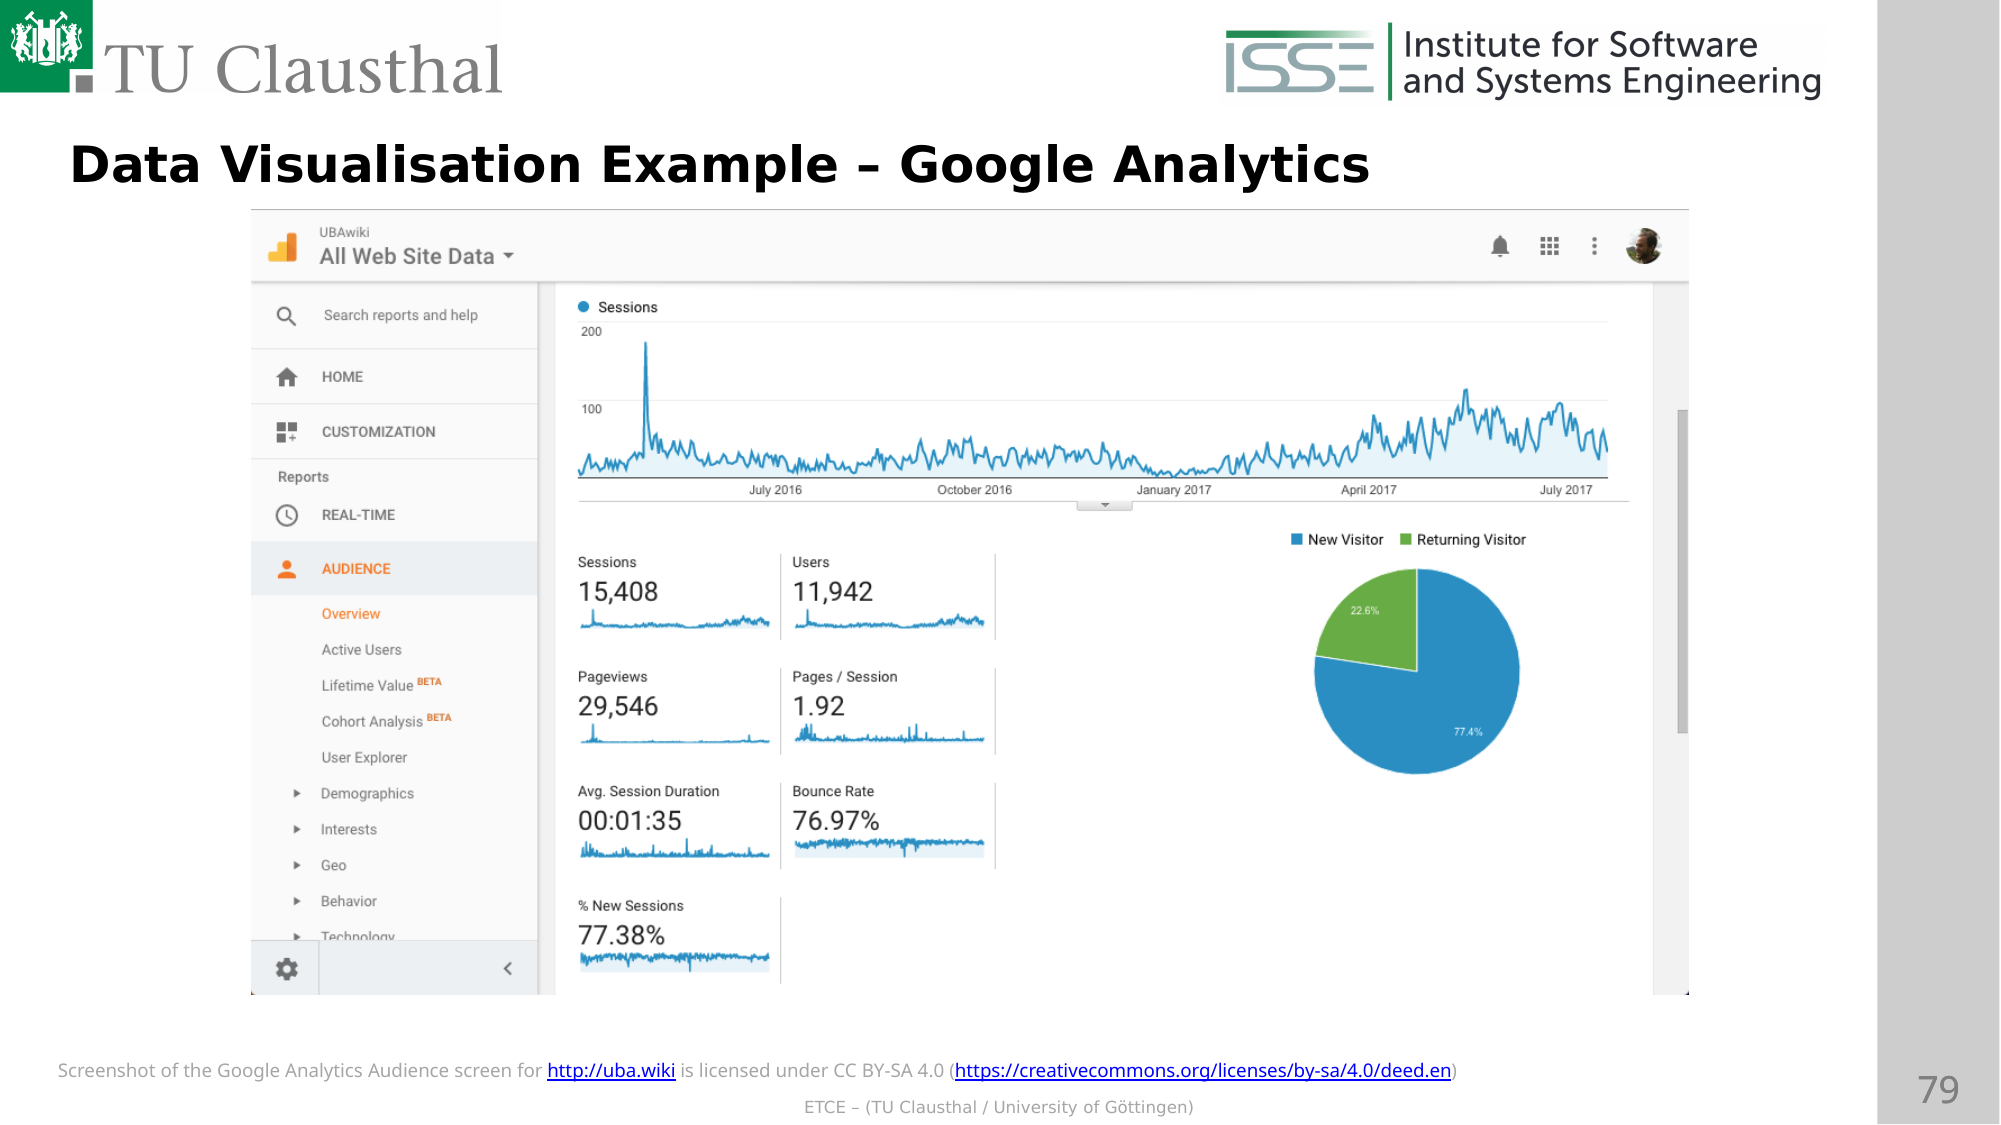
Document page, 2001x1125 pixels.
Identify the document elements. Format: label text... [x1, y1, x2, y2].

picture [1218, 22, 1826, 107]
text_box Data Visualisation Example – Google Analytics [54, 125, 1819, 208]
picture [0, 0, 502, 93]
picture [251, 209, 1689, 995]
text_box Screenshot of the Google Analytics Audience screen for http://uba.wiki is licensed under CC BY-SA 4.0 (https://creativecommons.org/licenses/by-sa/4.0/deed.en) [43, 1051, 1763, 1092]
